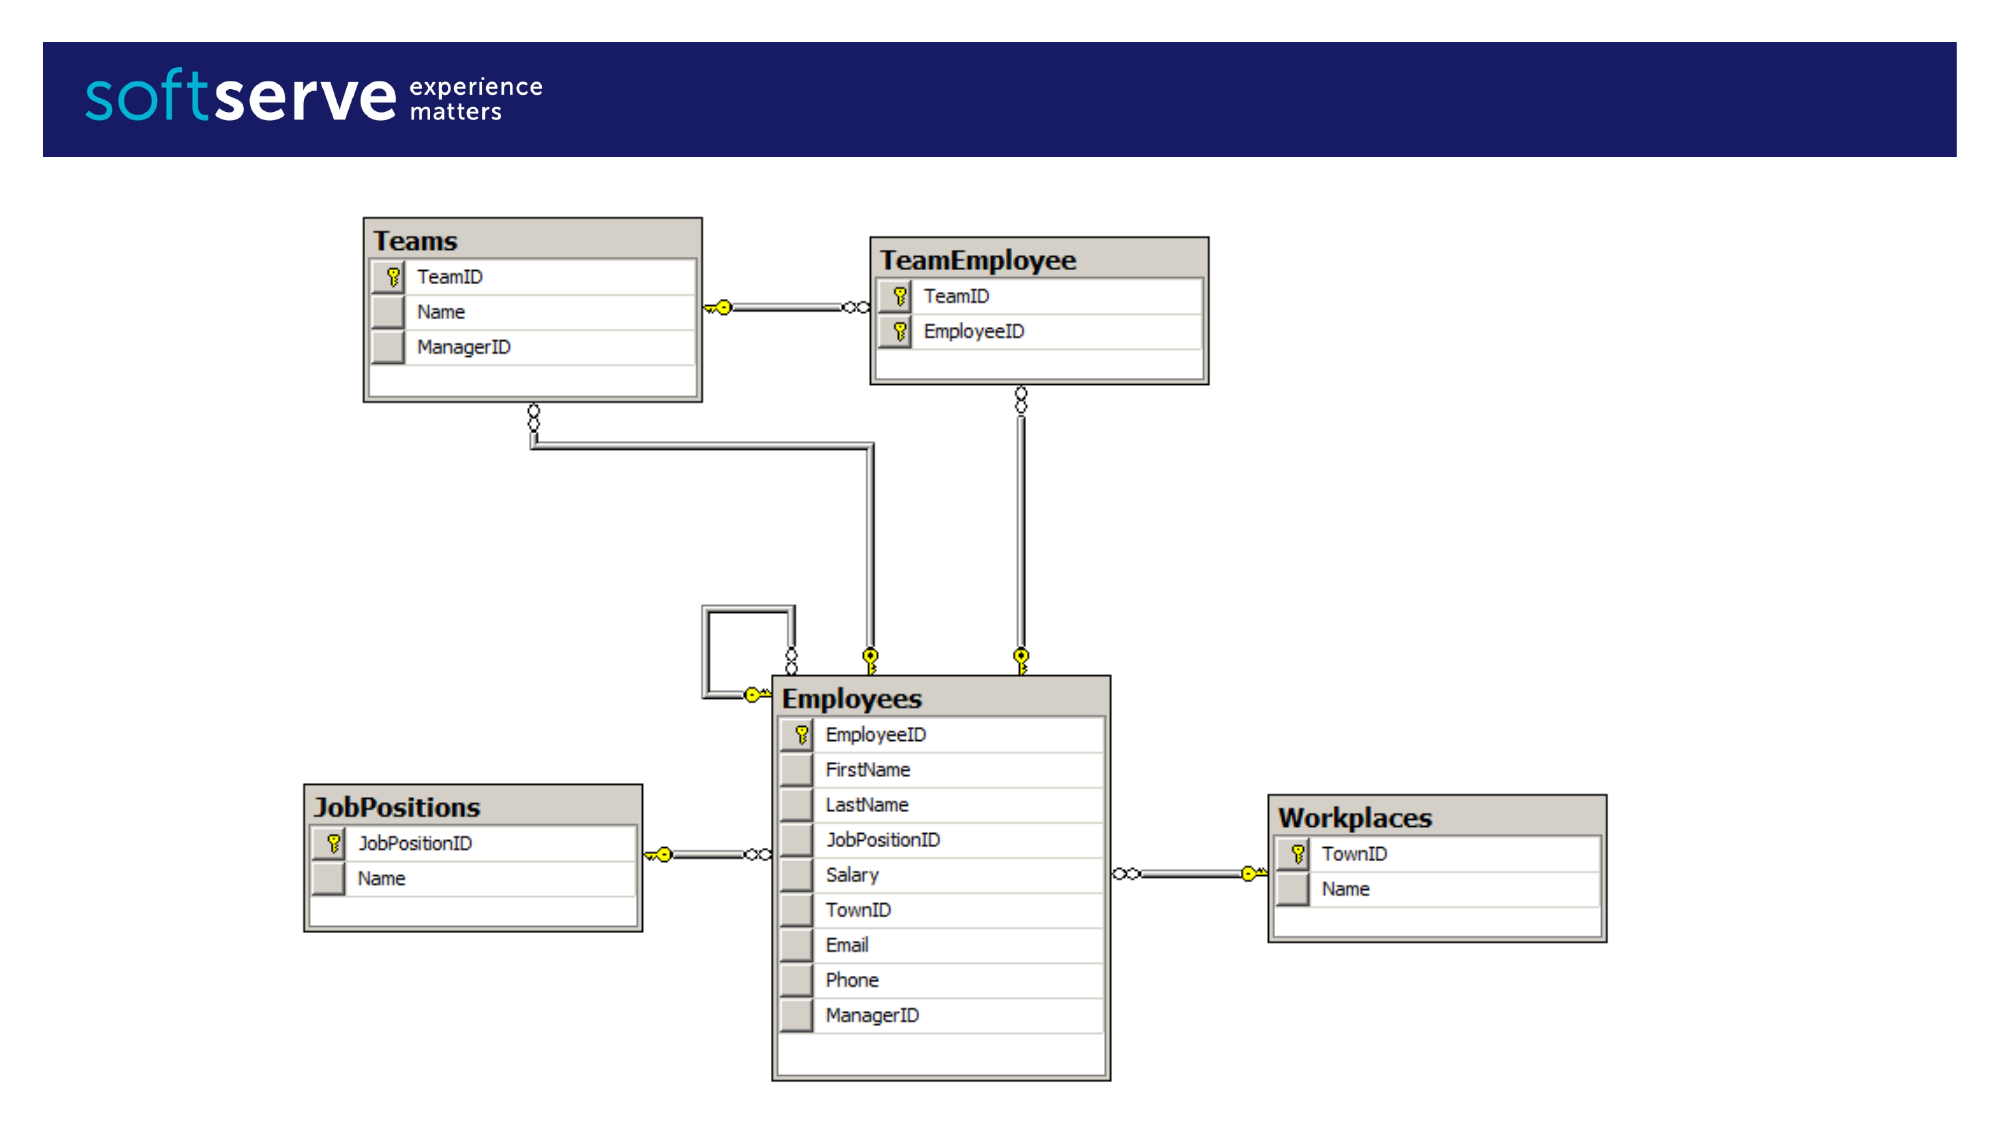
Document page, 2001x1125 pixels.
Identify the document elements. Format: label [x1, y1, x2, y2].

picture [43, 42, 1957, 157]
picture [285, 162, 1709, 1100]
